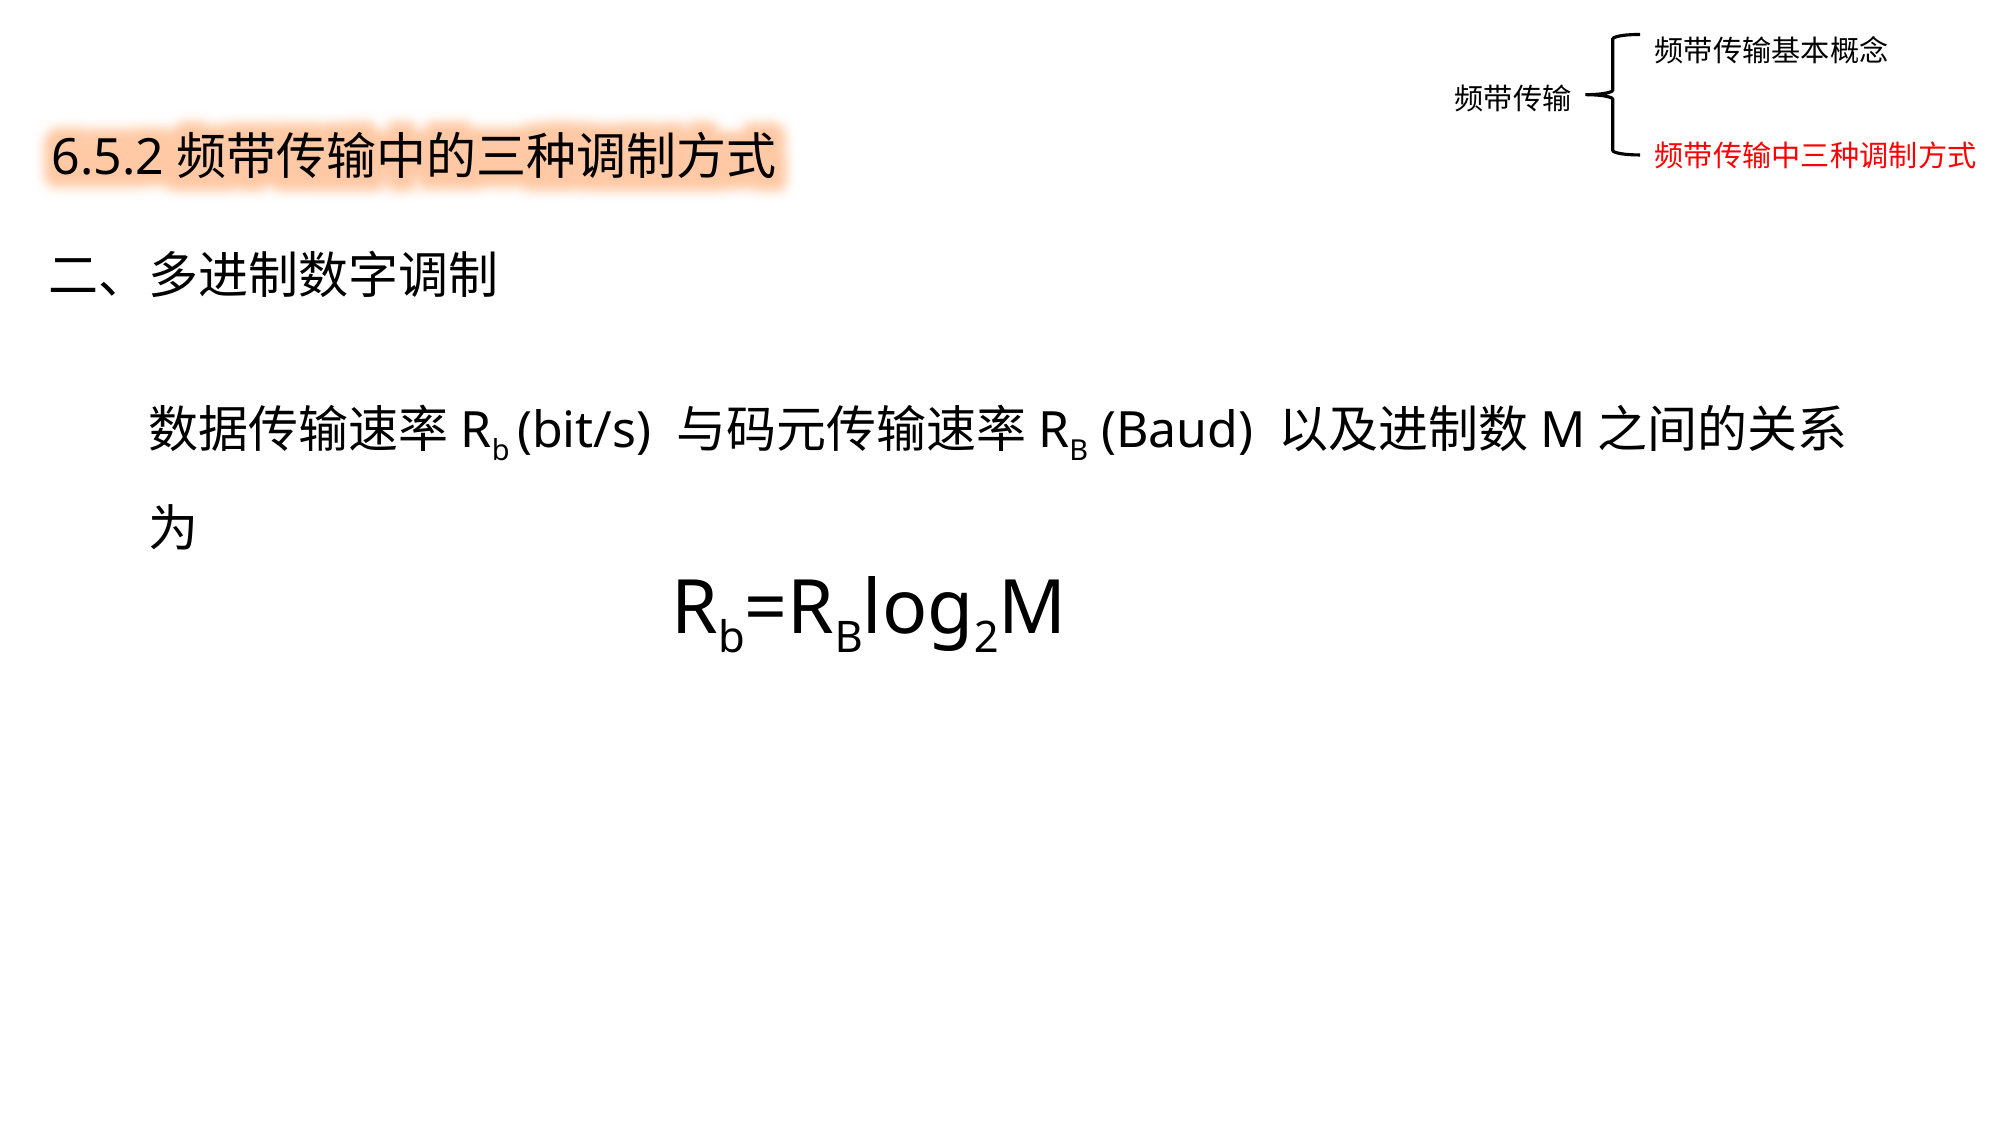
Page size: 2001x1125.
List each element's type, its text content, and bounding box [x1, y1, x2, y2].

text_box [31, 59, 906, 222]
text_box [1585, 32, 1640, 157]
text_box 2 [27, 55, 909, 226]
text_box 二、多进制数字调制 [33, 219, 1675, 312]
text_box 数据传输速率Rb (bit/s) 与码元传输速率RB (Baud) 以及进制数M之间的关系为 [134, 356, 1878, 654]
text_box 频带传输 [1439, 72, 1611, 123]
text_box Rb=RBlog2M [656, 551, 1396, 669]
text_box 频带传输基本概念 频带传输中三种调制方式 [1640, 7, 2000, 180]
text_box 6.5.2频带传输中的三种调制方式 [33, 61, 900, 218]
